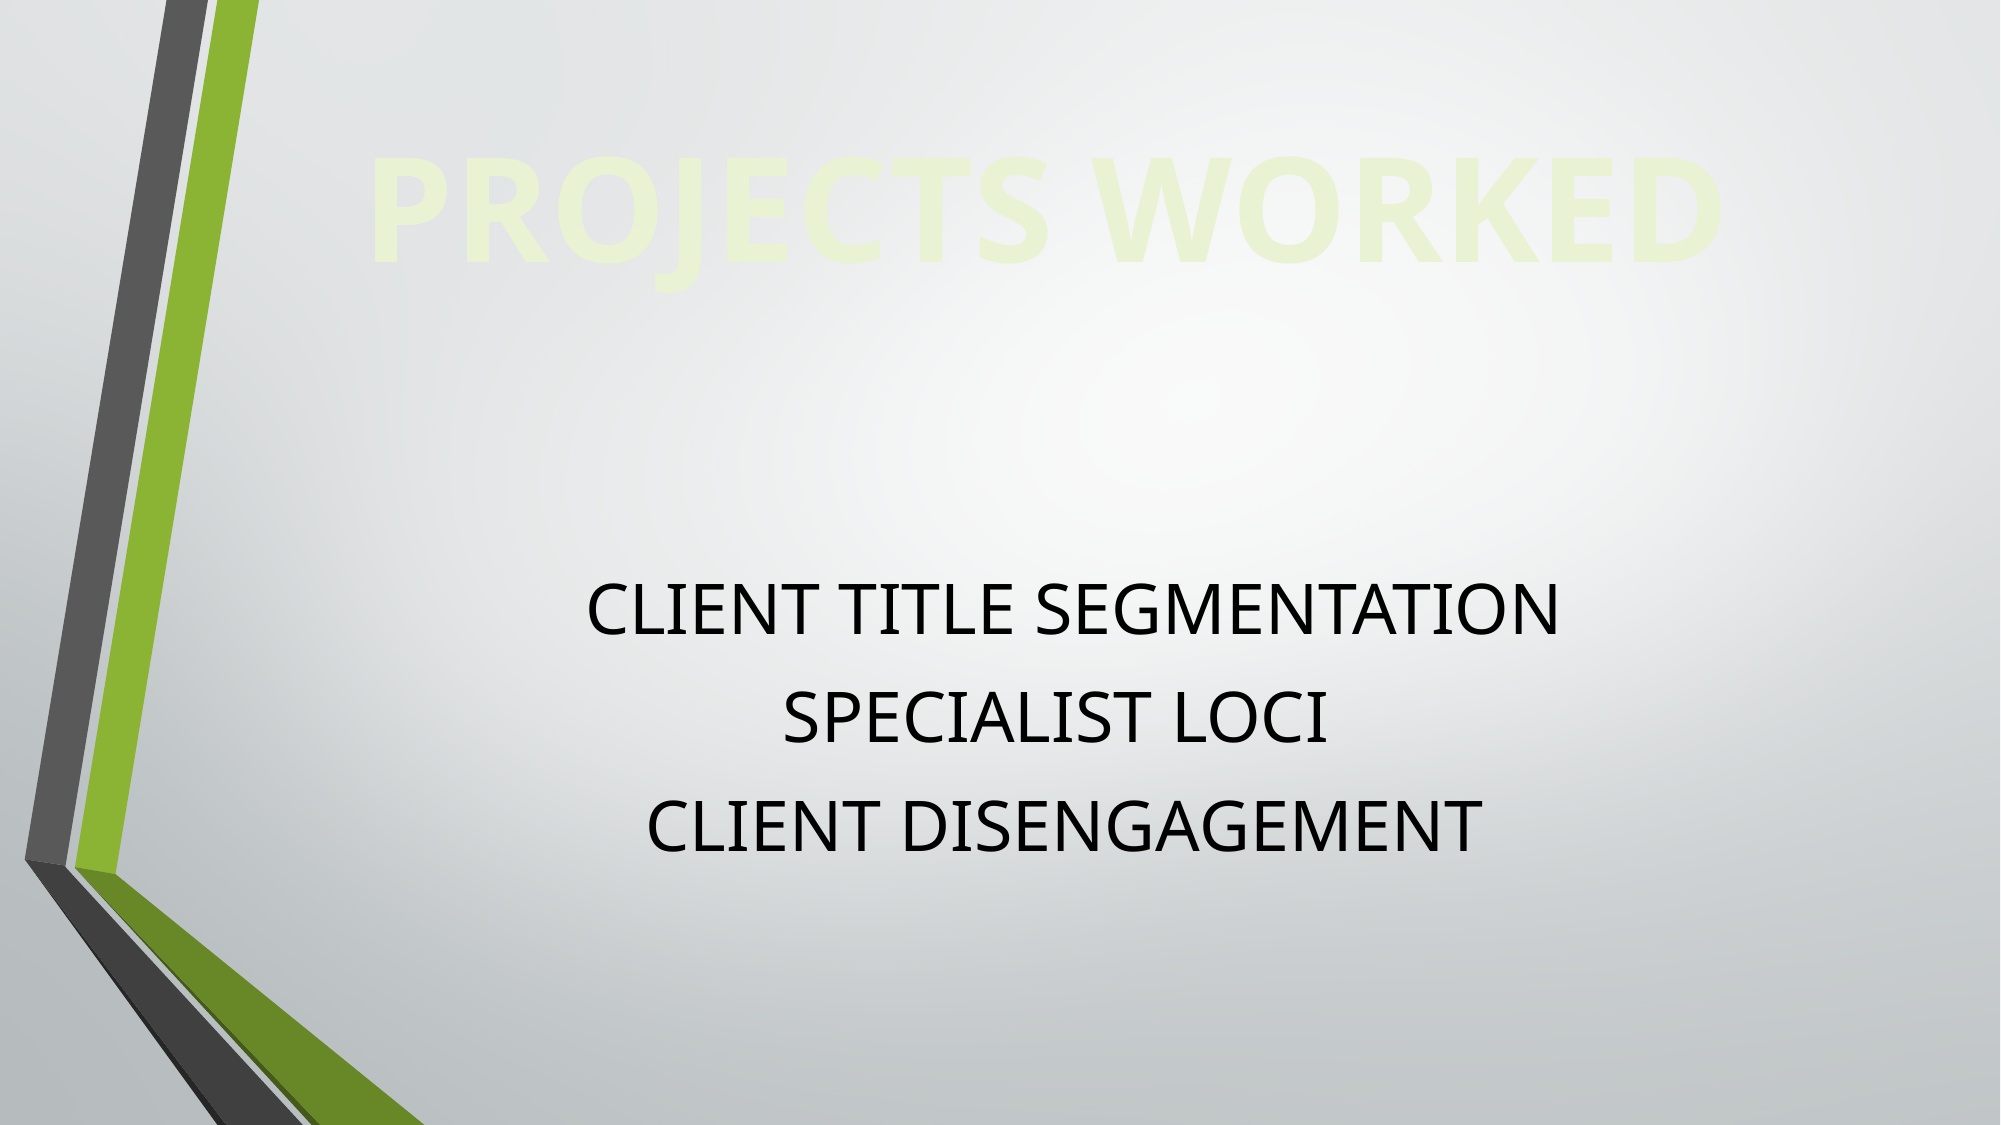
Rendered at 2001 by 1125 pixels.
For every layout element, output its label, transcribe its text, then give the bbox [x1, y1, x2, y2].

list CLIENT TITLE SEGMENTATION SPECIALIST LOCI CLIENT DISENGAGEMENT [243, 554, 1887, 1068]
text_box PROJECTS WORKED [288, 109, 1843, 300]
